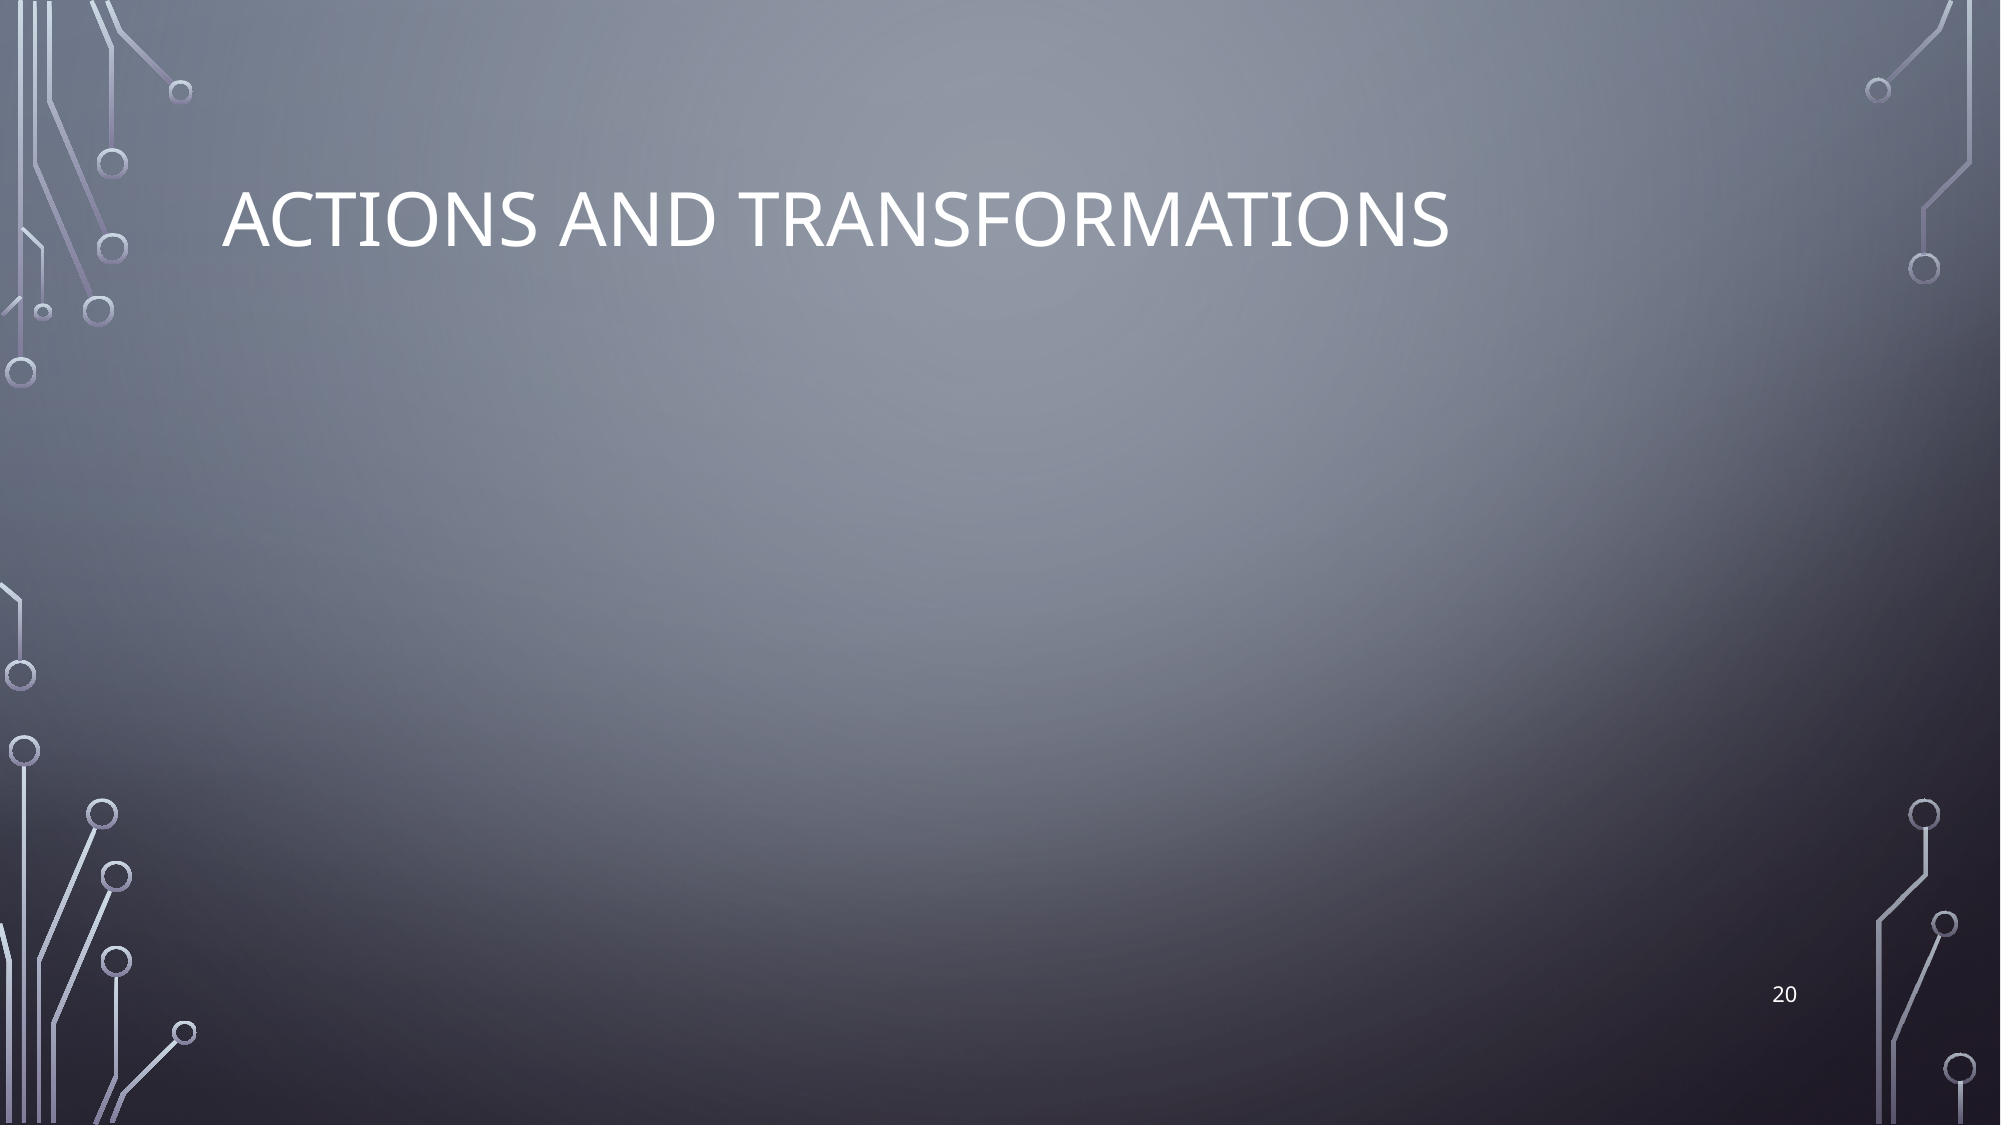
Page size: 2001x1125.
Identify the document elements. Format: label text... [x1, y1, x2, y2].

slide_number 20 [1685, 965, 1813, 1025]
title Actions and Transformations [207, 101, 1813, 344]
